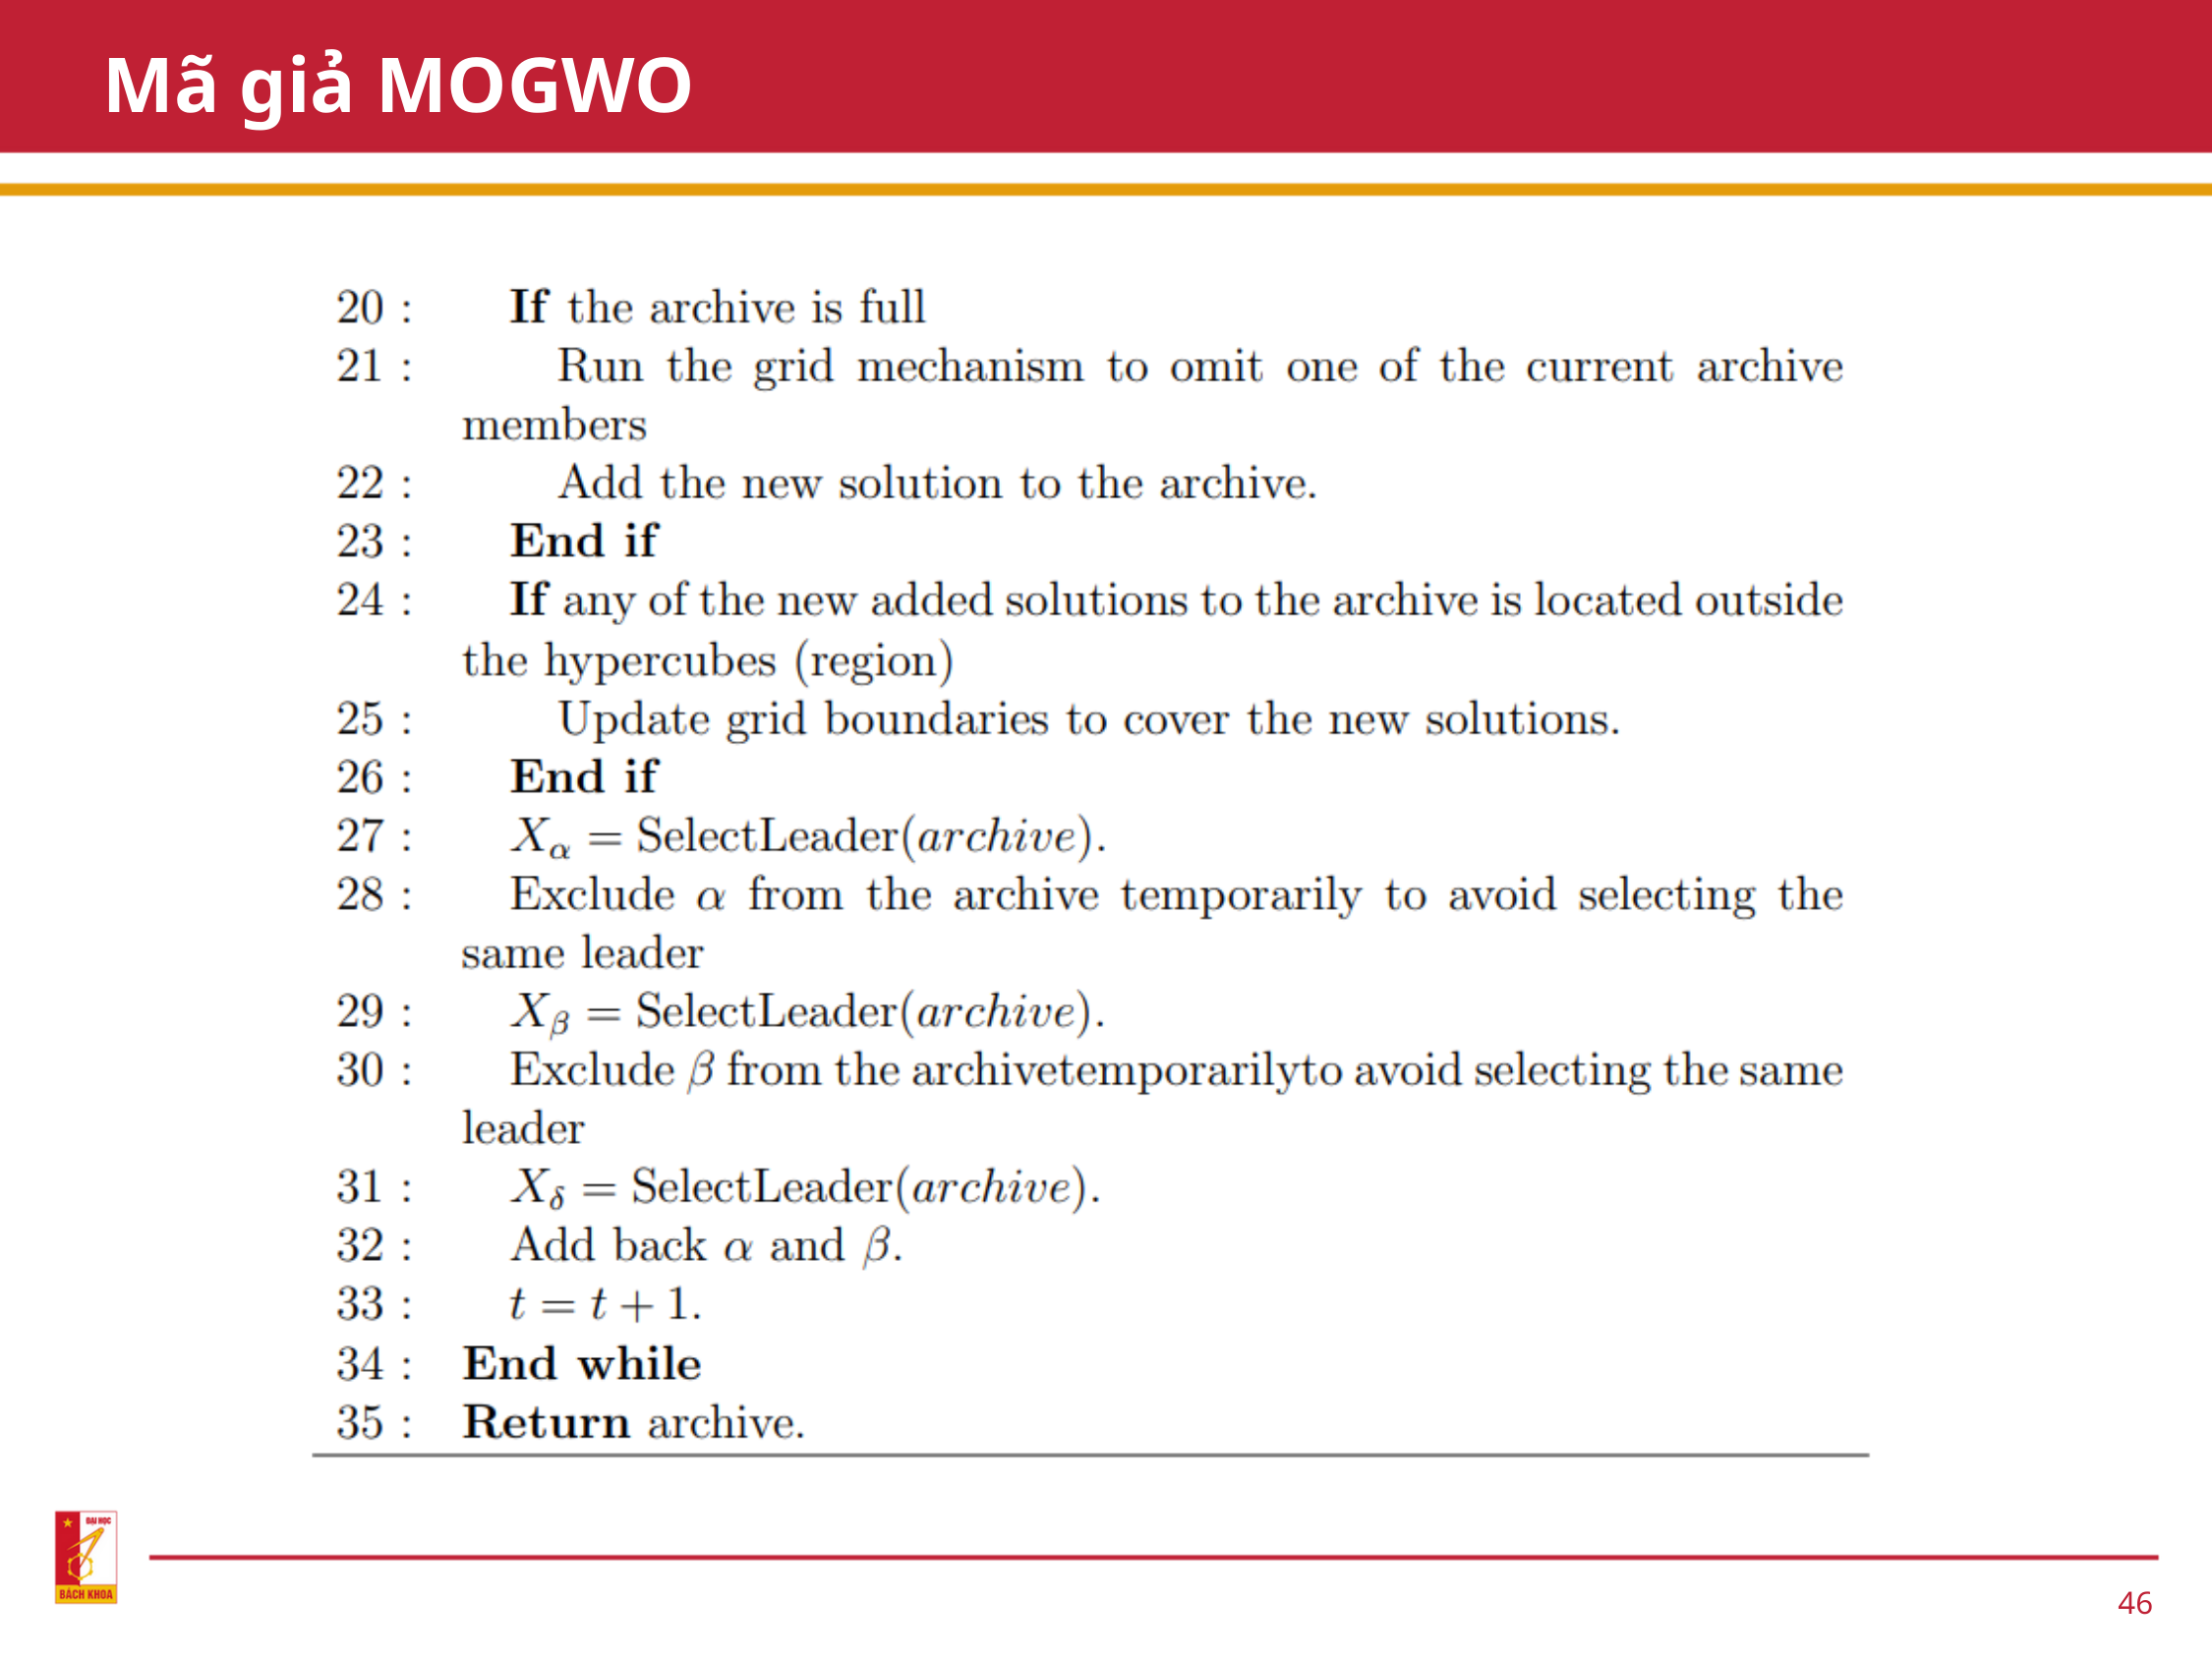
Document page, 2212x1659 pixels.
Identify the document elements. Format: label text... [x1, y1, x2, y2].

text_box 46 [2118, 1577, 2154, 1621]
text_box [0, 0, 2212, 1659]
text_box Mã giả MOGWO [102, 22, 2124, 128]
text_box [309, 268, 1905, 1473]
